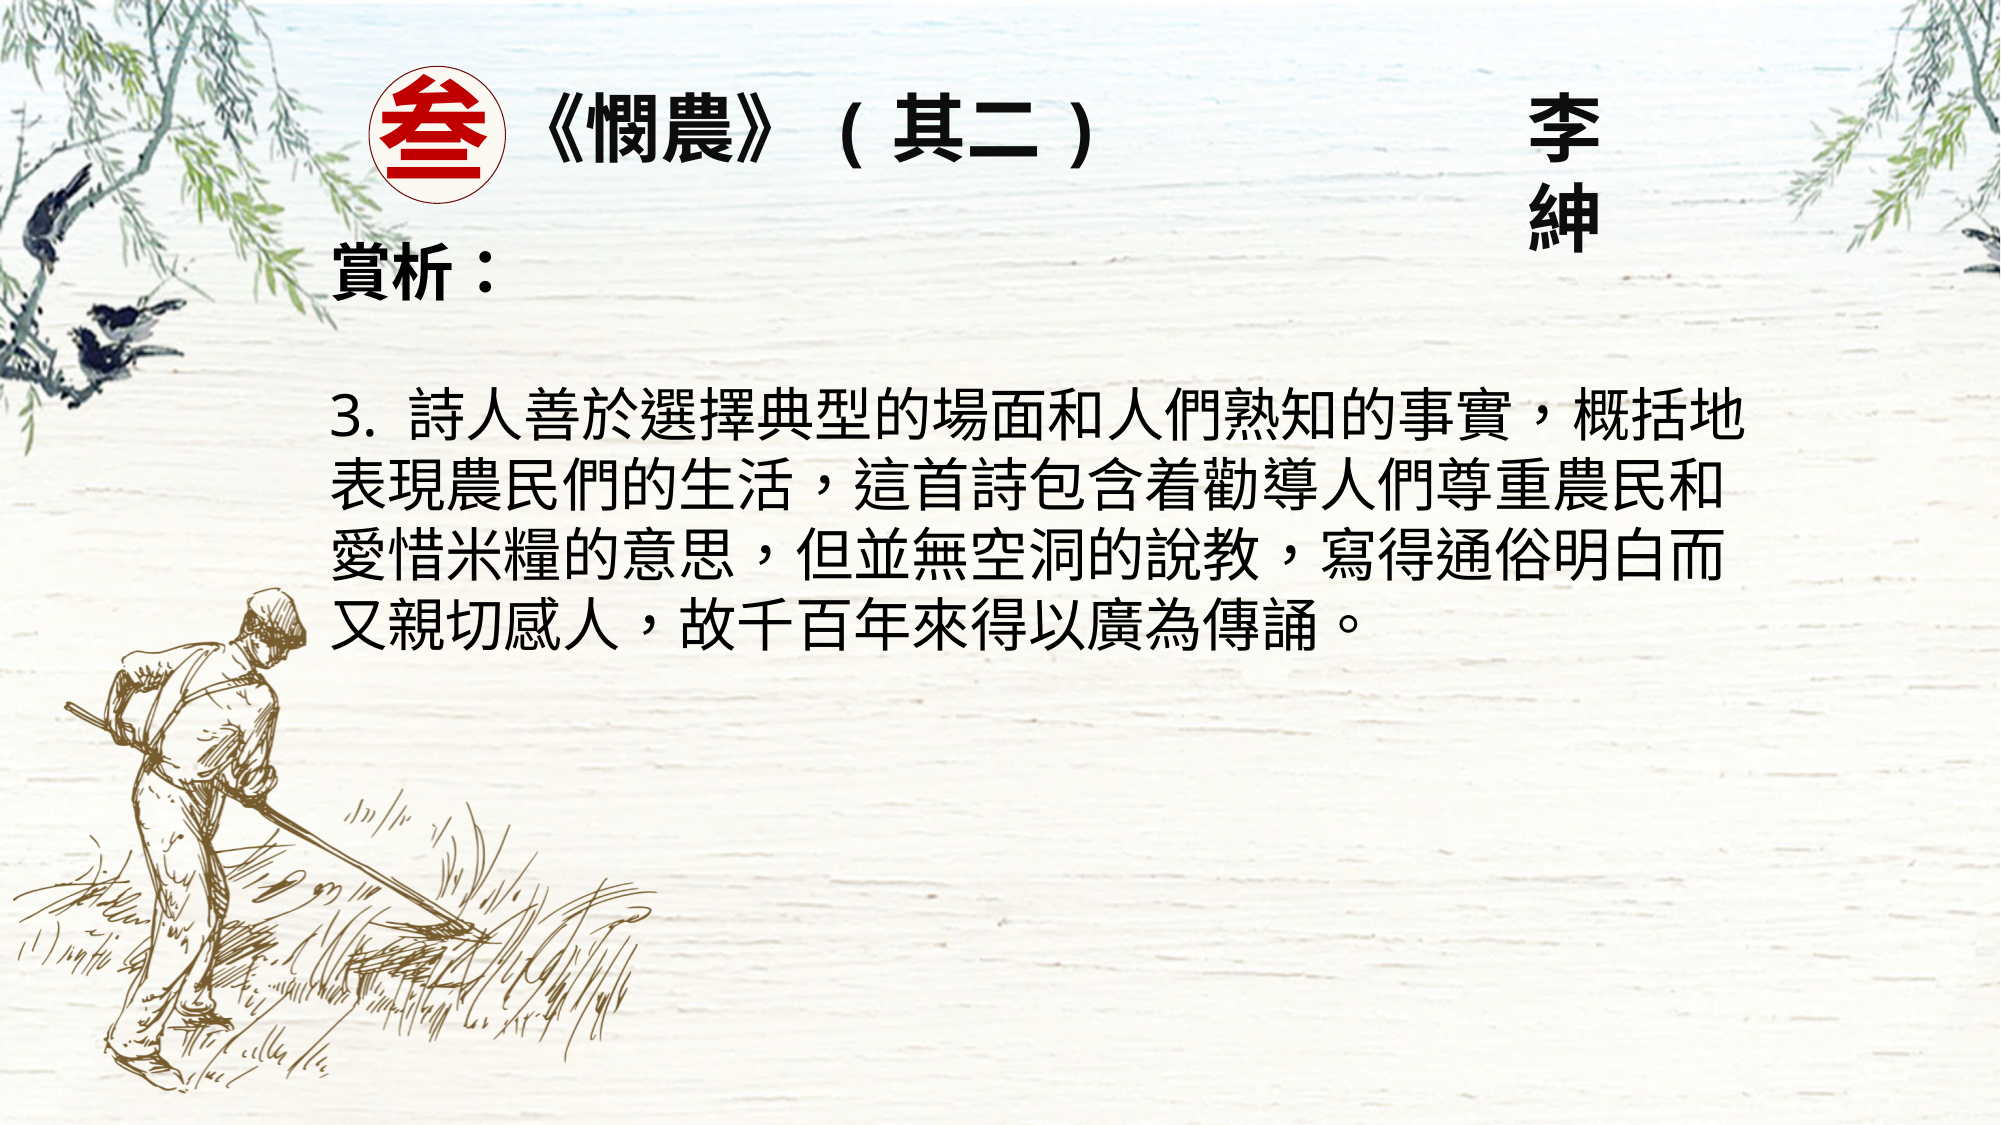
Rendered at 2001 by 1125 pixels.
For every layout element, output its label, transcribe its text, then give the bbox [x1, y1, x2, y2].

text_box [362, 51, 506, 204]
text_box 《憫農》(其二) 李紳 [465, 74, 1618, 226]
text_box 賞析： 3. 詩人善於選擇典型的場面和人們熟知的事實，概括地表現農民們的生活，這首詩包含着勸導人們尊重農民和愛惜米糧的意思，但並無空洞的說教，寫得通俗明白而又親切感人，故千百年來得以廣為傳誦。 [314, 226, 1790, 666]
picture [0, 0, 2001, 1125]
